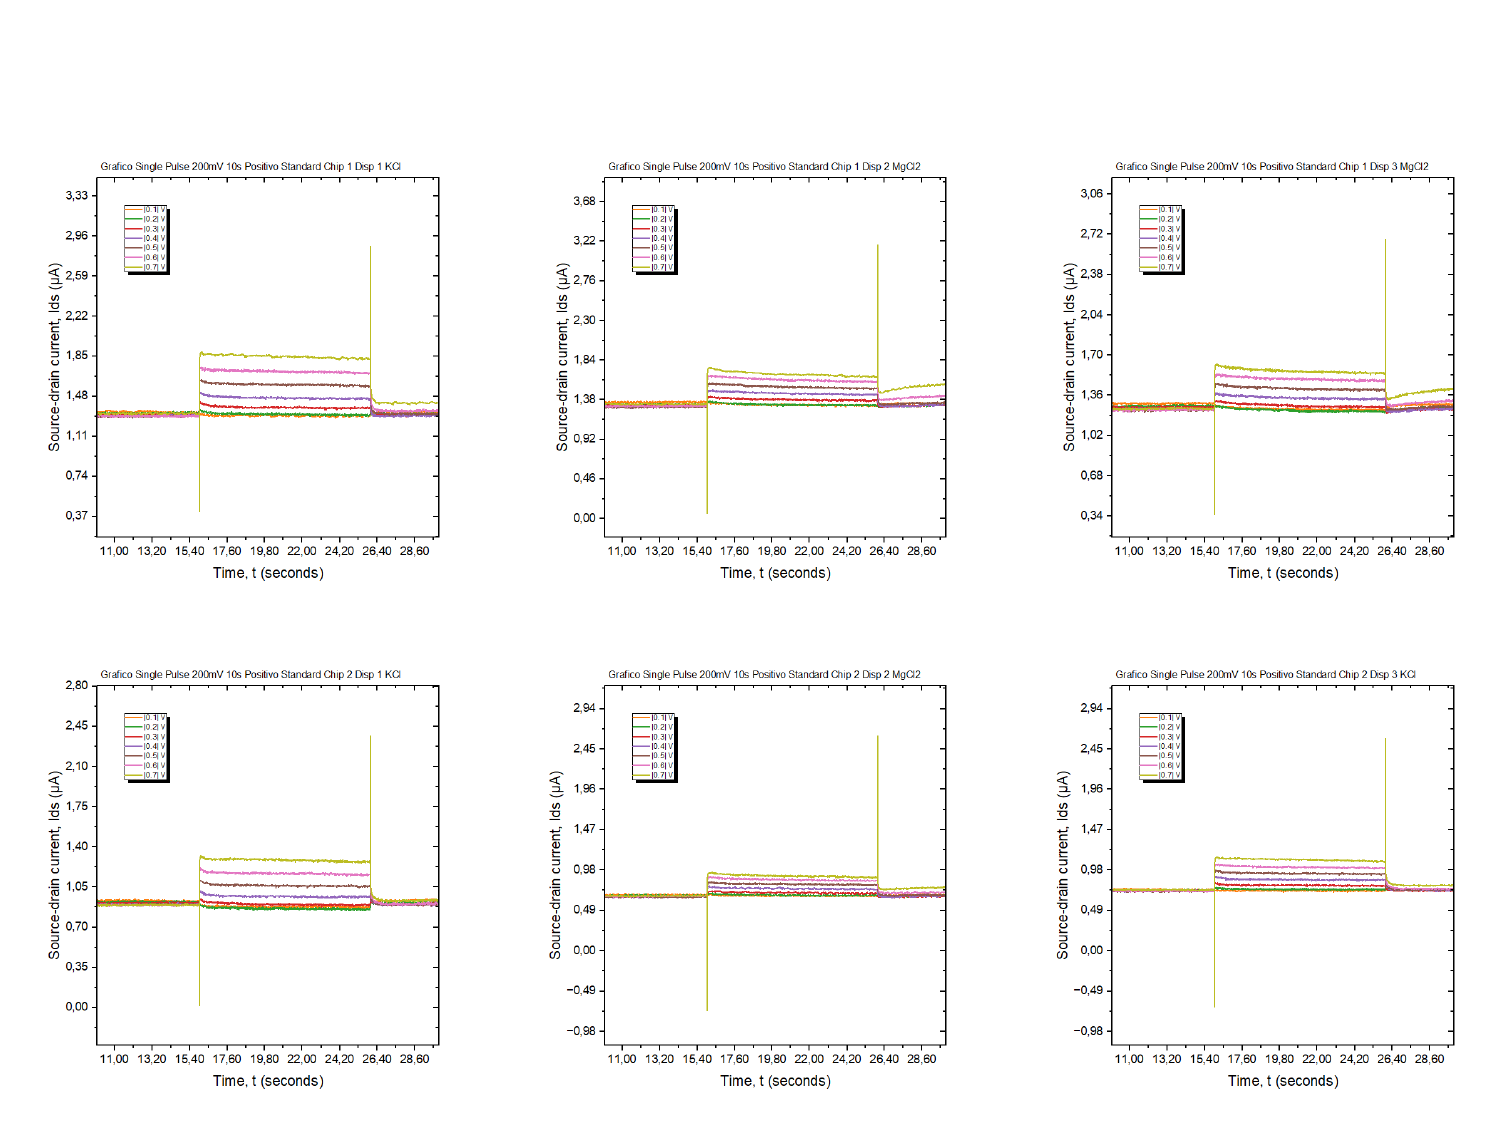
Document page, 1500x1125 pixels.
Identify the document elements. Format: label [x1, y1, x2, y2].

picture [1022, 119, 1500, 621]
picture [514, 627, 1016, 1125]
picture [514, 119, 1016, 621]
picture [7, 627, 508, 1125]
picture [7, 119, 508, 621]
picture [1022, 627, 1500, 1125]
